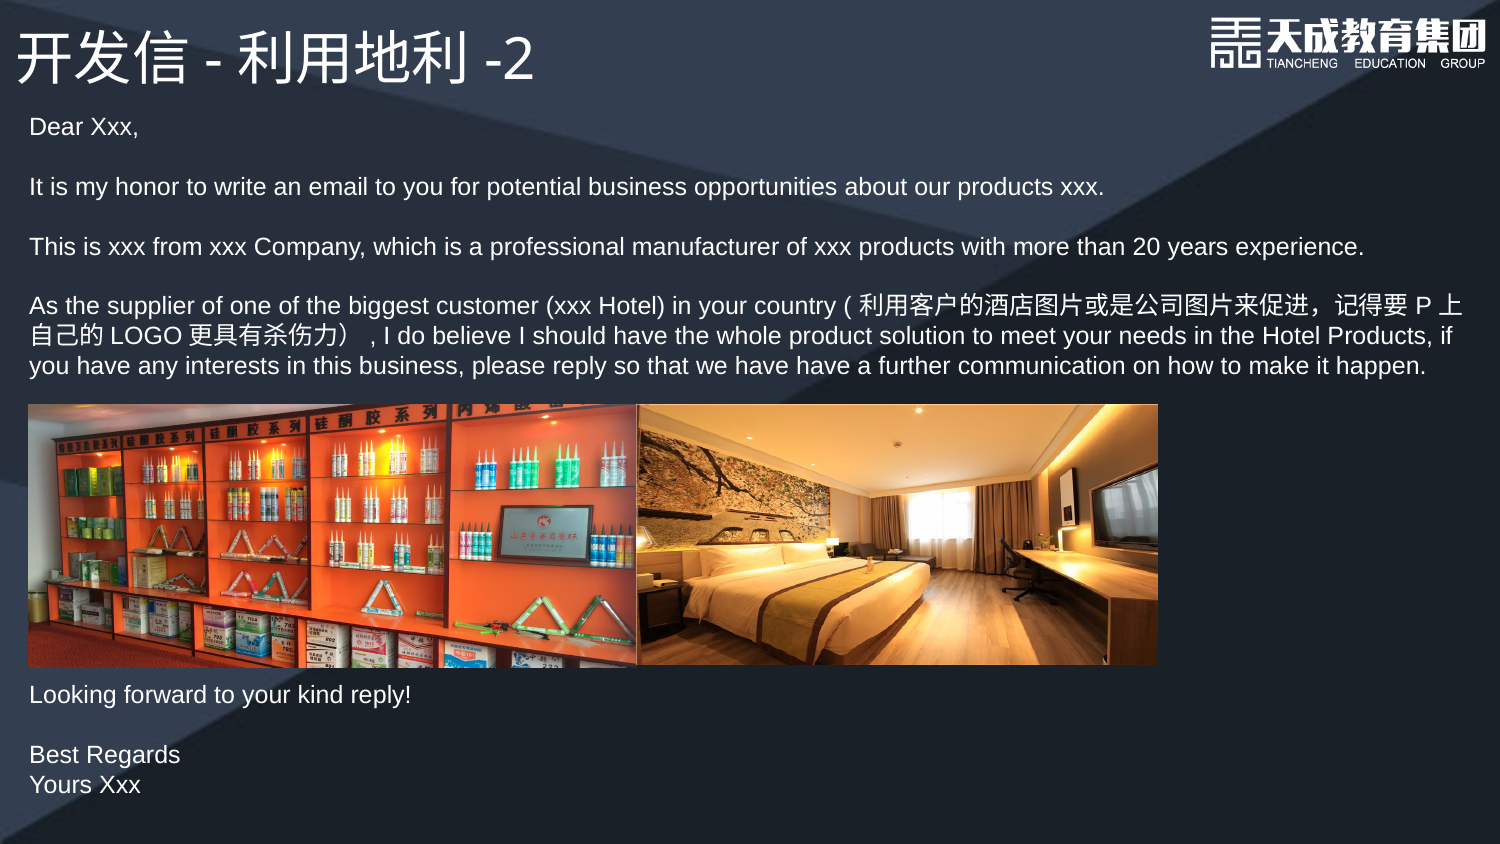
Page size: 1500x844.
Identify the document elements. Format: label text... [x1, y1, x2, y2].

text_box Dear Xxx, It is my honor to write an email to you for potential business opportunities about our products xxx. This is xxx from xxx Company, which is a professional manufacturer of xxx products with more than 20 years experience. As the supplier of one of the biggest customer (xxx Hotel) in your country (利用客户的酒店图片或是公司图片来促进，记得要P上自己的LOGO更具有杀伤力）, I do believe I should have the whole product solution to meet your needs in the Hotel Products, if you have any interests in this business, please reply so that we have have a further communication on how to make it happen. Looking forward to your kind reply! Best Regards Yours Xxx [14, 102, 1486, 807]
title 开发信-利用地利-2 [0, 10, 1295, 112]
picture [0, 0, 1500, 844]
picture [28, 404, 1158, 668]
